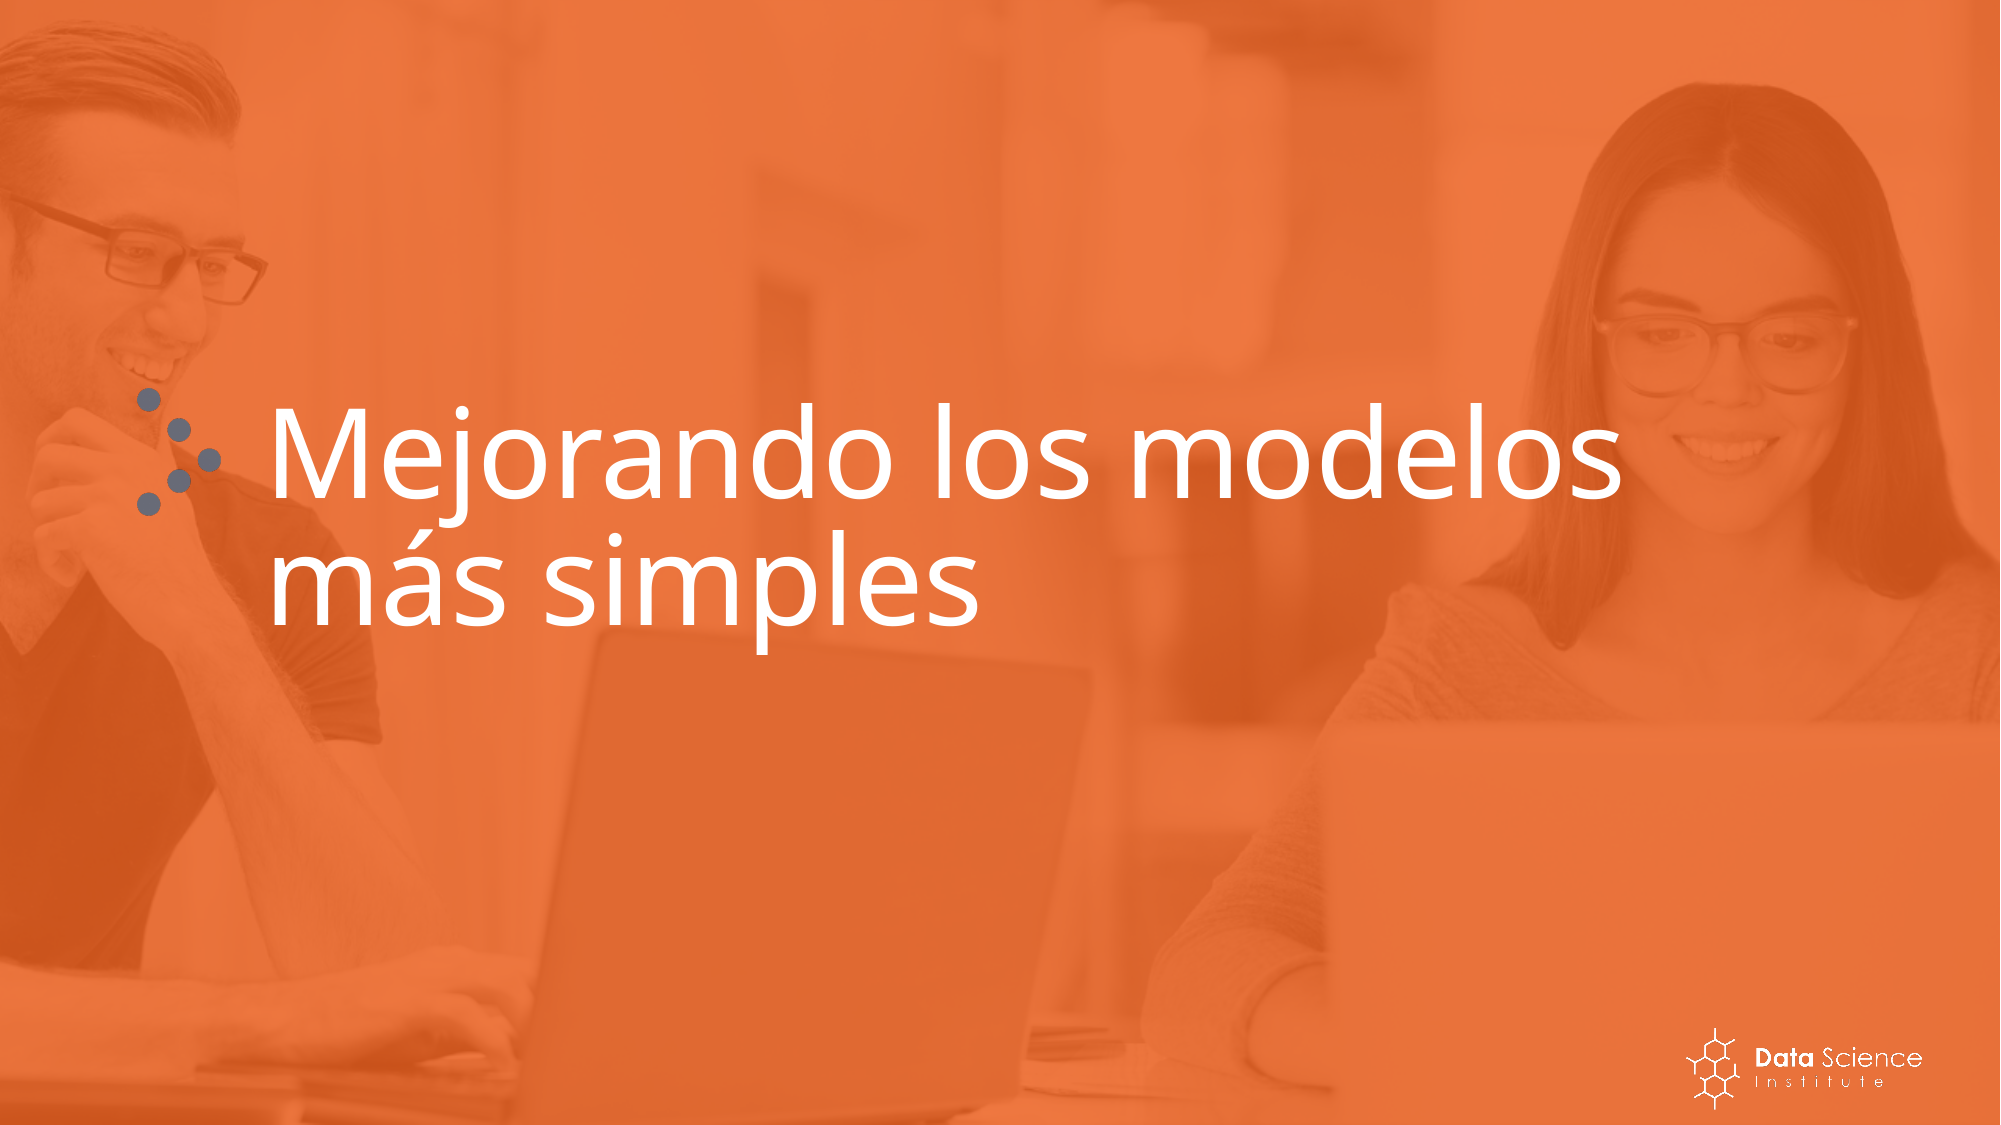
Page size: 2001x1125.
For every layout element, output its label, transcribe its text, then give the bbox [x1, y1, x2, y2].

picture [1650, 1012, 1957, 1125]
title Mejorando los modelos más simples [249, 388, 1750, 685]
